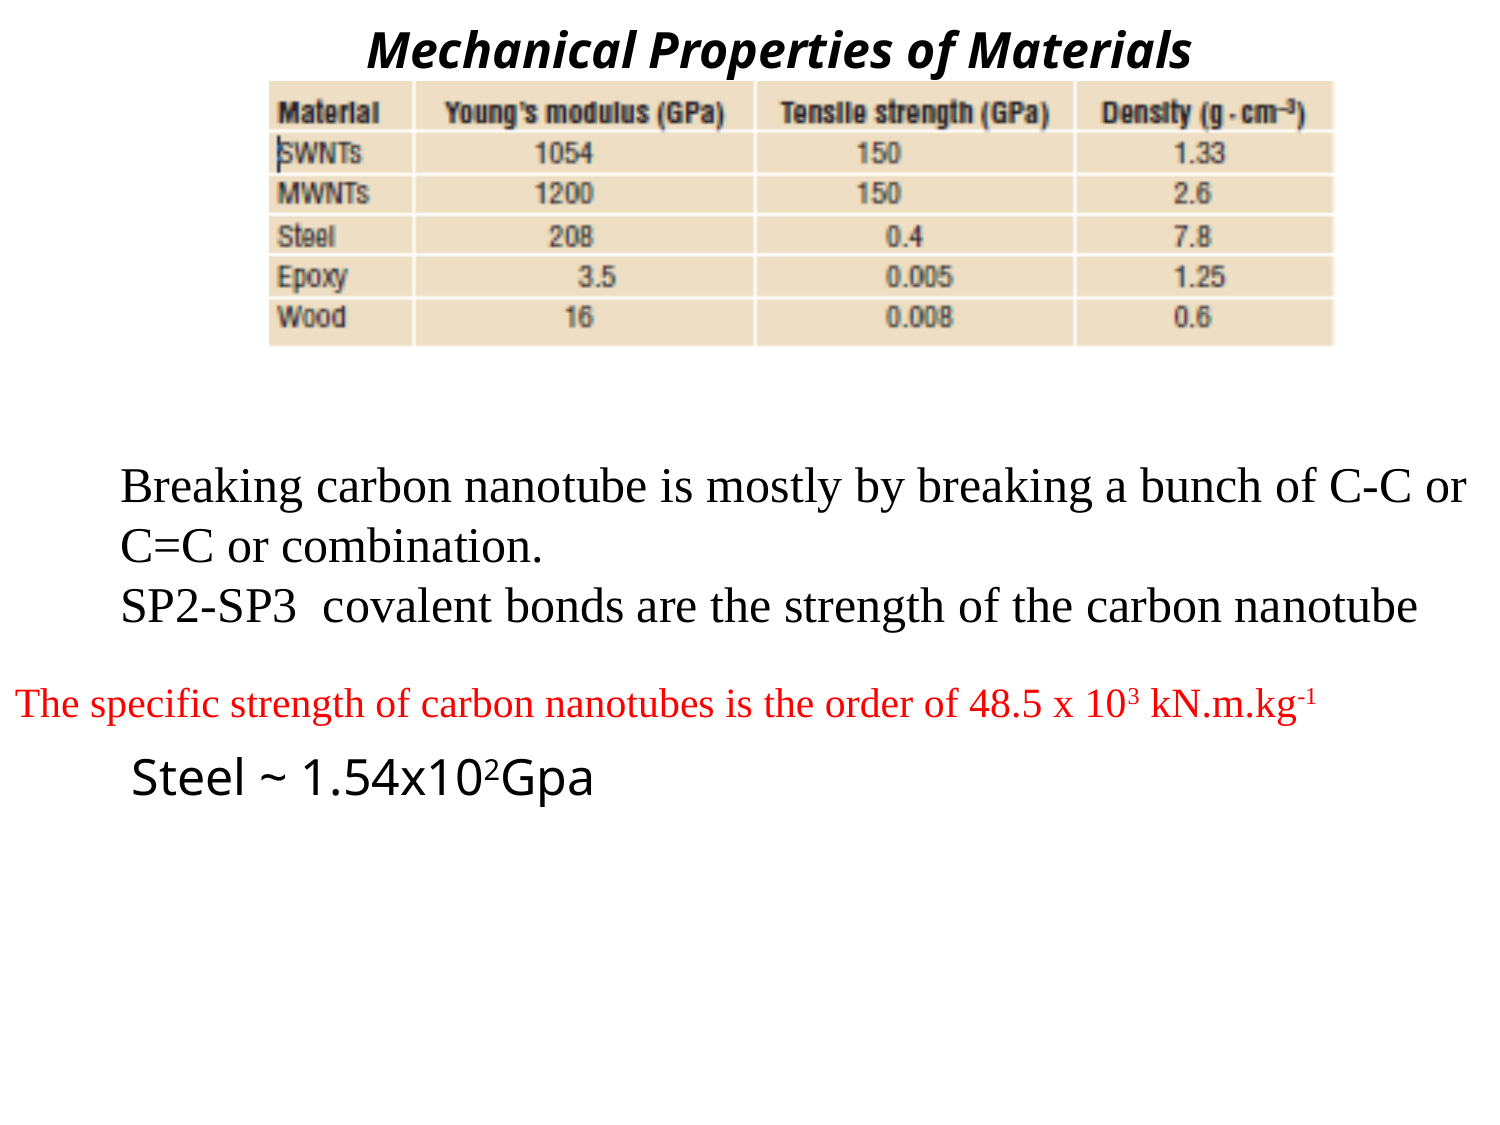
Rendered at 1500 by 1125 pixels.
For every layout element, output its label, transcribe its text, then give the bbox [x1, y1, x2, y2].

text_box Mechanical Properties of Materials [351, 11, 1301, 80]
text_box Breaking carbon nanotube is mostly by breaking a bunch of C-C or C=C or combination. SP2-SP3 covalent bonds are the strength of the carbon nanotube [105, 445, 1500, 640]
text_box The specific strength of carbon nanotubes is the order of 48.5 x 103 kN.m.kg-1 [0, 667, 1500, 733]
text_box Steel ~ 1.54x102Gpa [116, 738, 611, 813]
picture [269, 81, 1342, 350]
